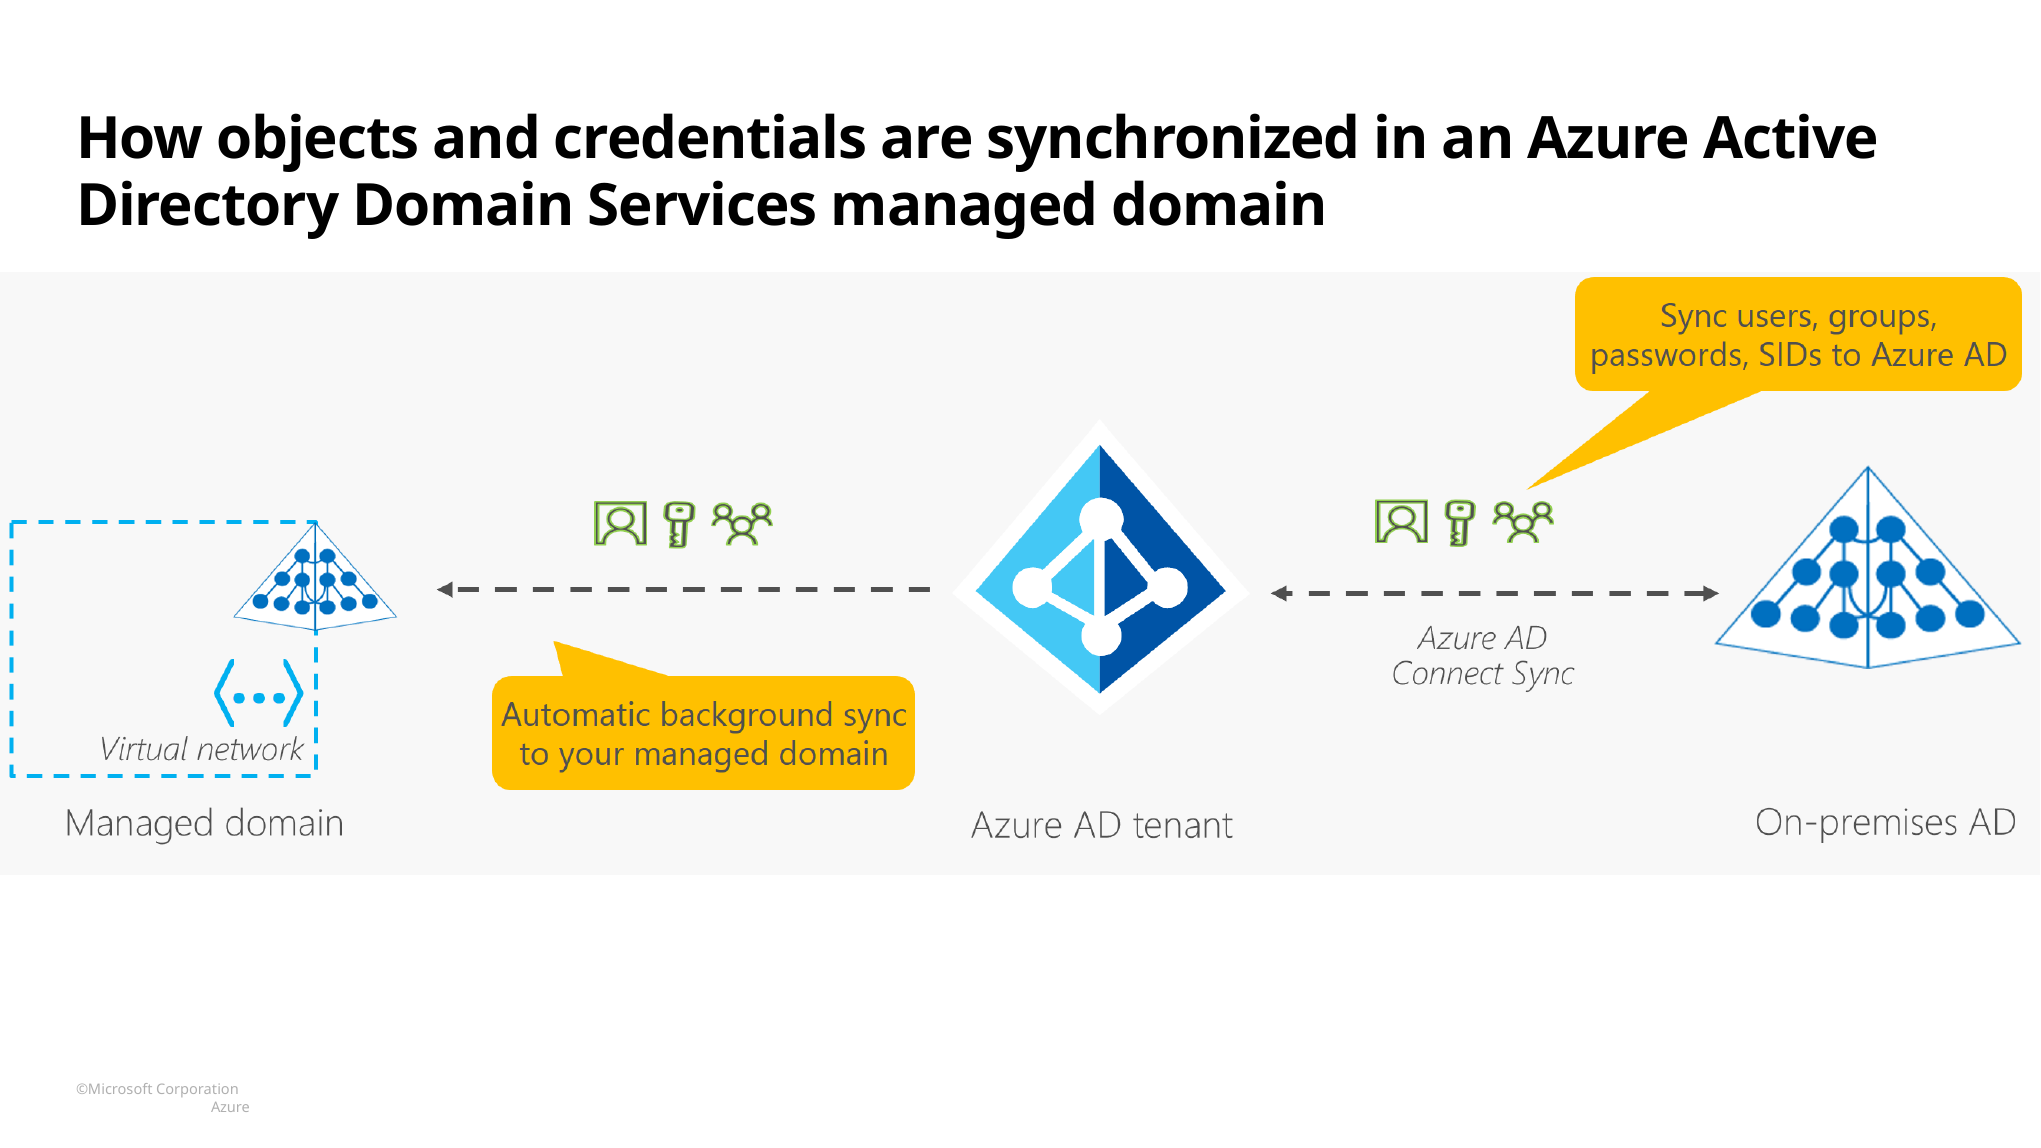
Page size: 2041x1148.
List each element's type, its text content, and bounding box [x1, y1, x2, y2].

picture [0, 271, 2041, 876]
title How objects and credentials are synchronized in an Azure Active Directory Domain Services managed domain [76, 103, 1969, 239]
